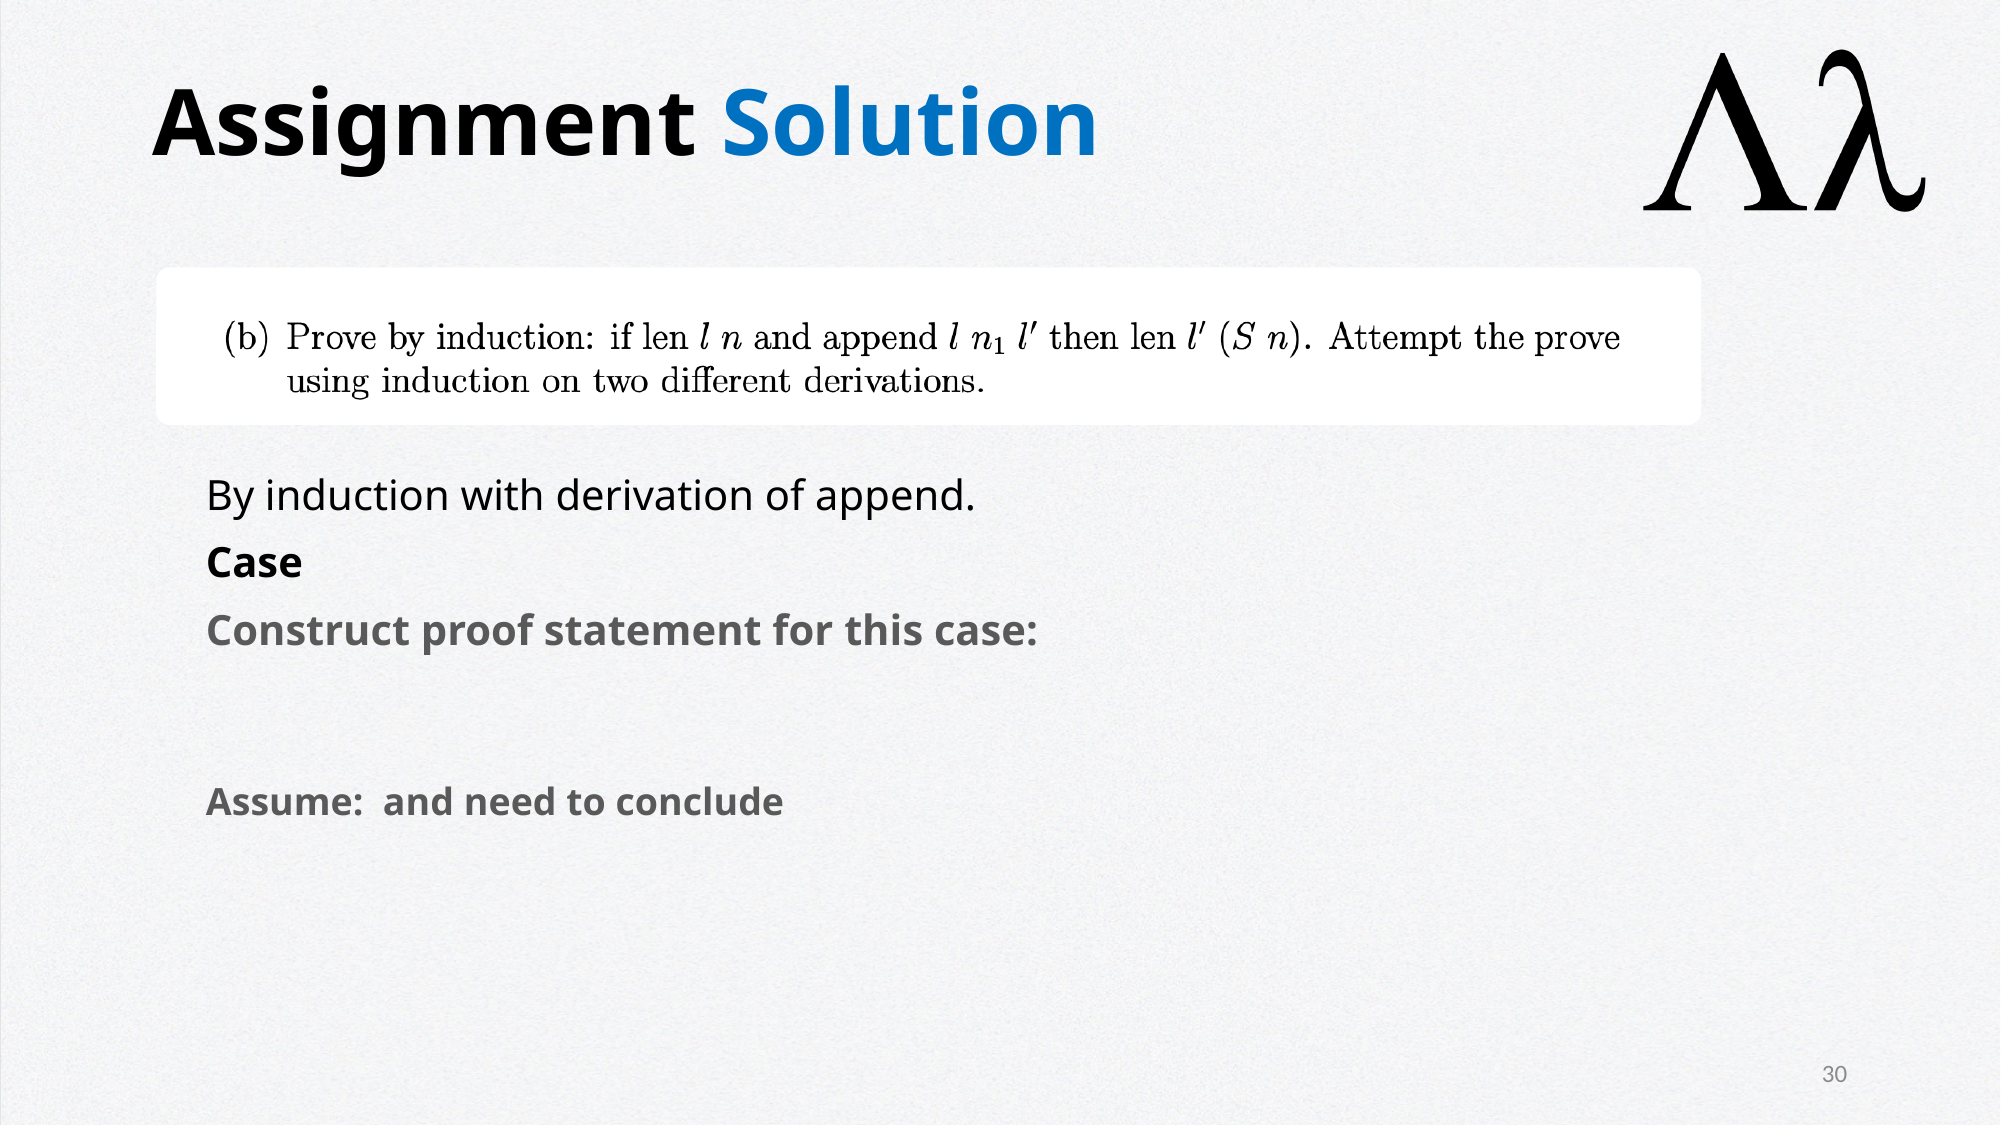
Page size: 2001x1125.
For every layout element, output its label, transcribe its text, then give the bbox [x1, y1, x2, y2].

picture [0, 0, 2001, 1125]
title Assignment Solution [137, 17, 1863, 235]
slide_number 29 [1412, 1042, 1863, 1103]
